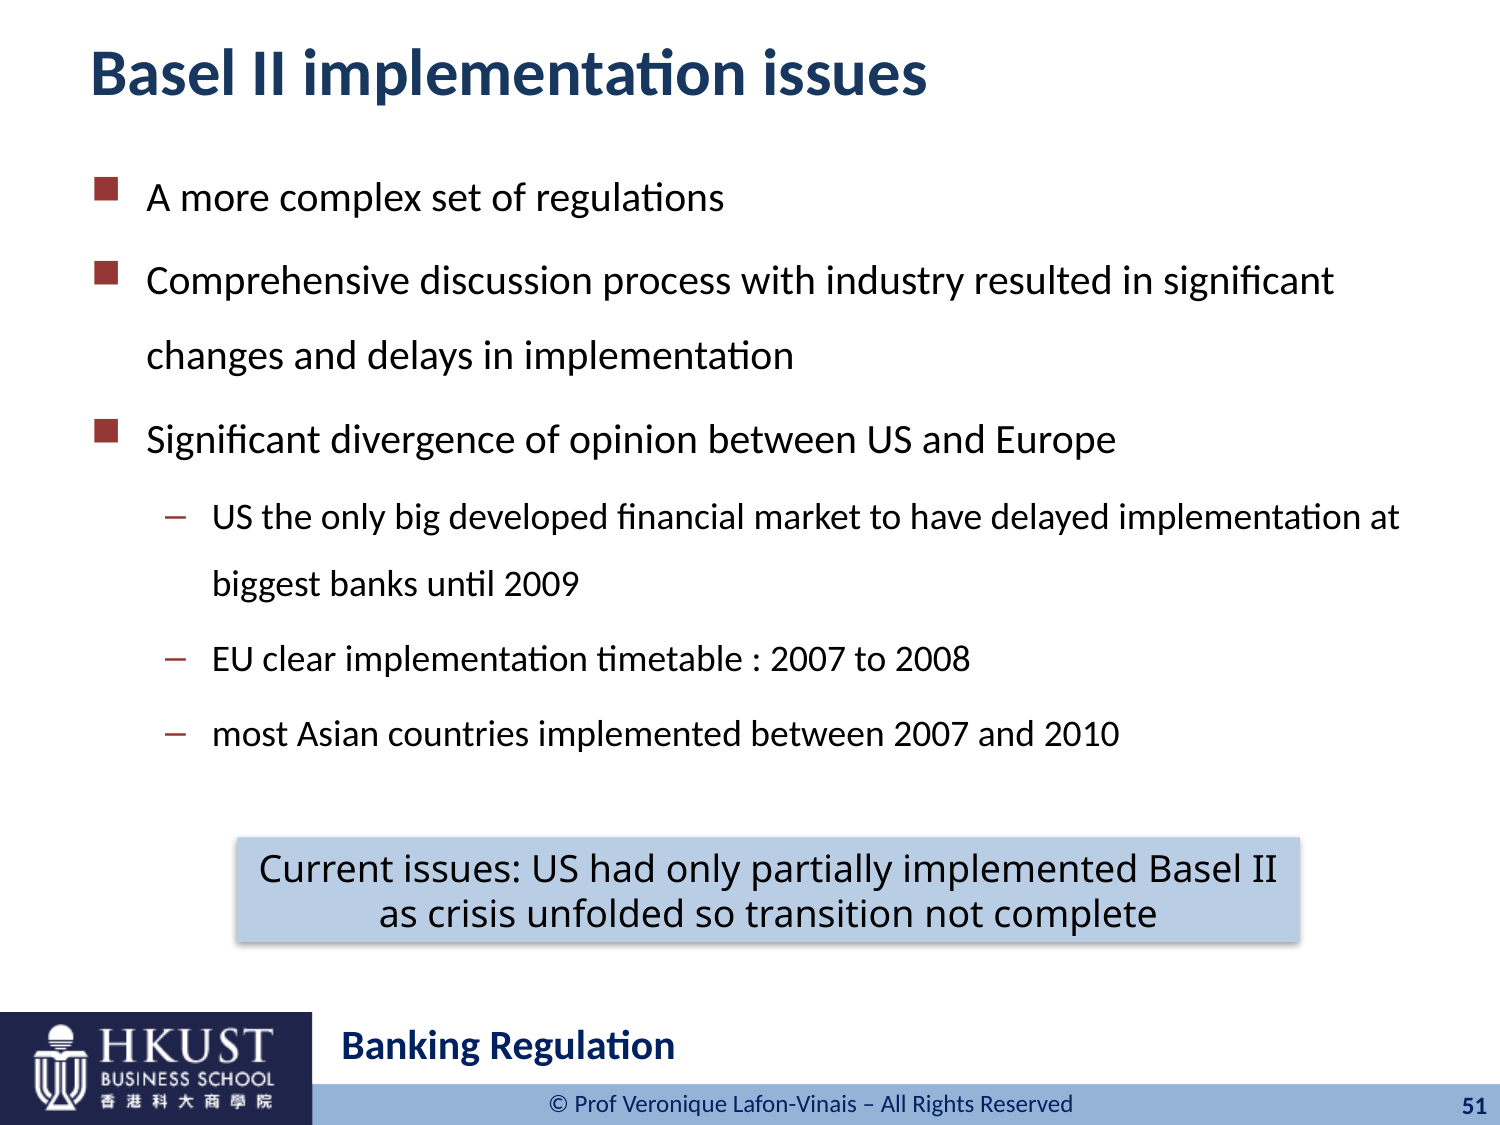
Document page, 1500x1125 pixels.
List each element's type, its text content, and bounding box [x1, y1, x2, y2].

list A more complex set of regulations Comprehensive discussion process with industry resulted in significant changes and delays in implementation Significant divergence of opinion between US and Europe US the only big developed financial market to have delayed implementation at biggest banks until 2009 EU clear implementation timetable : 2007 to 2008 most Asian countries implemented between 2007 and 2010 [74, 137, 1426, 963]
footer Banking Regulation [326, 1007, 1500, 1078]
title Basel II implementation issues [74, 24, 1426, 113]
picture [0, 1012, 1500, 1125]
text_box Current issues: US had only partially implemented Basel II as crisis unfolded so transition not complete [237, 837, 1301, 943]
slide_number 51 [1351, 1080, 1500, 1125]
